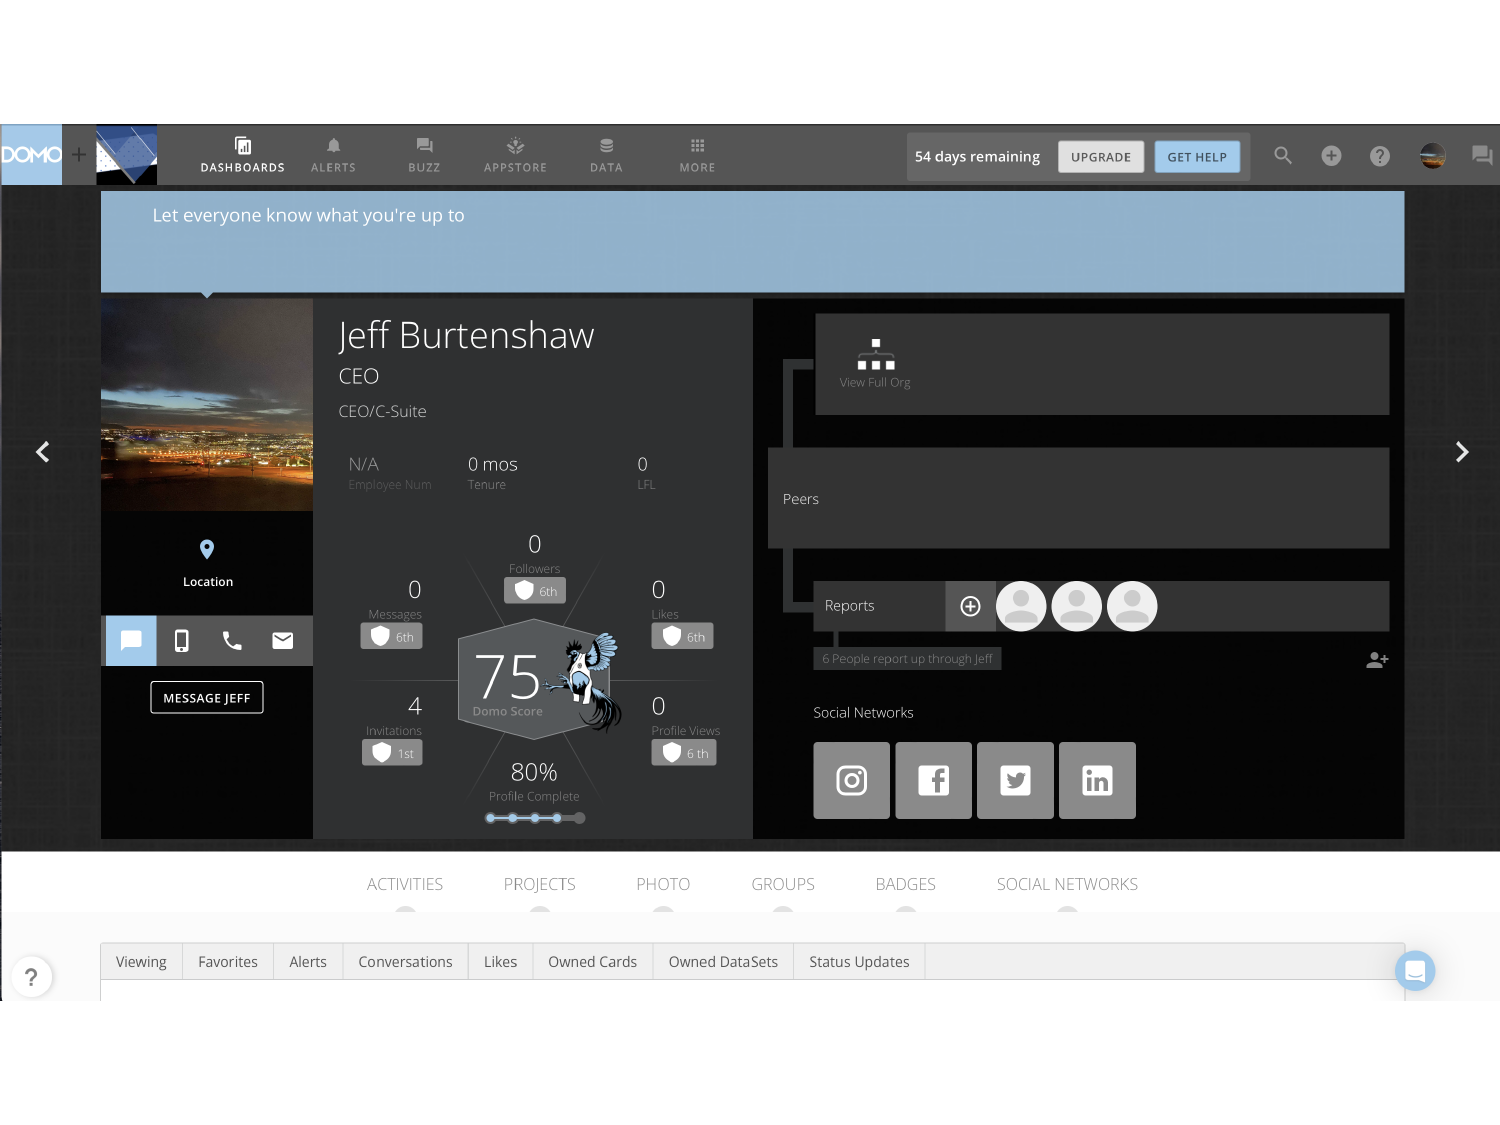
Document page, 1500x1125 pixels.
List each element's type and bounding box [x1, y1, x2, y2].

picture [0, 124, 1500, 1001]
